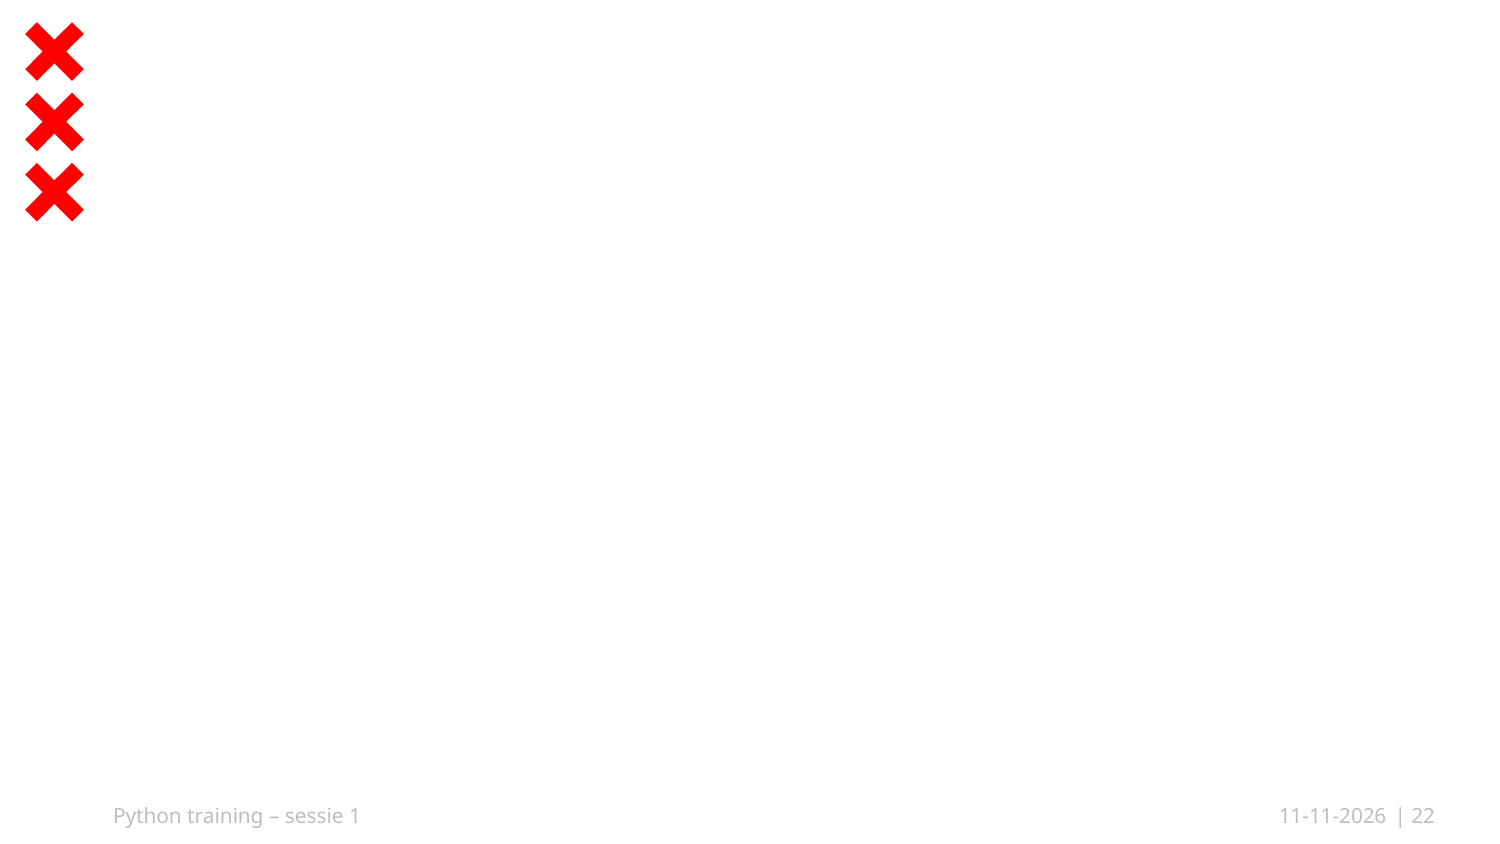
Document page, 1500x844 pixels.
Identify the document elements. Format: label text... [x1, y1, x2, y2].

slide_number | 22 [1394, 802, 1442, 833]
footer Python training – sessie 1 [113, 802, 1129, 833]
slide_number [1262, 802, 1387, 833]
